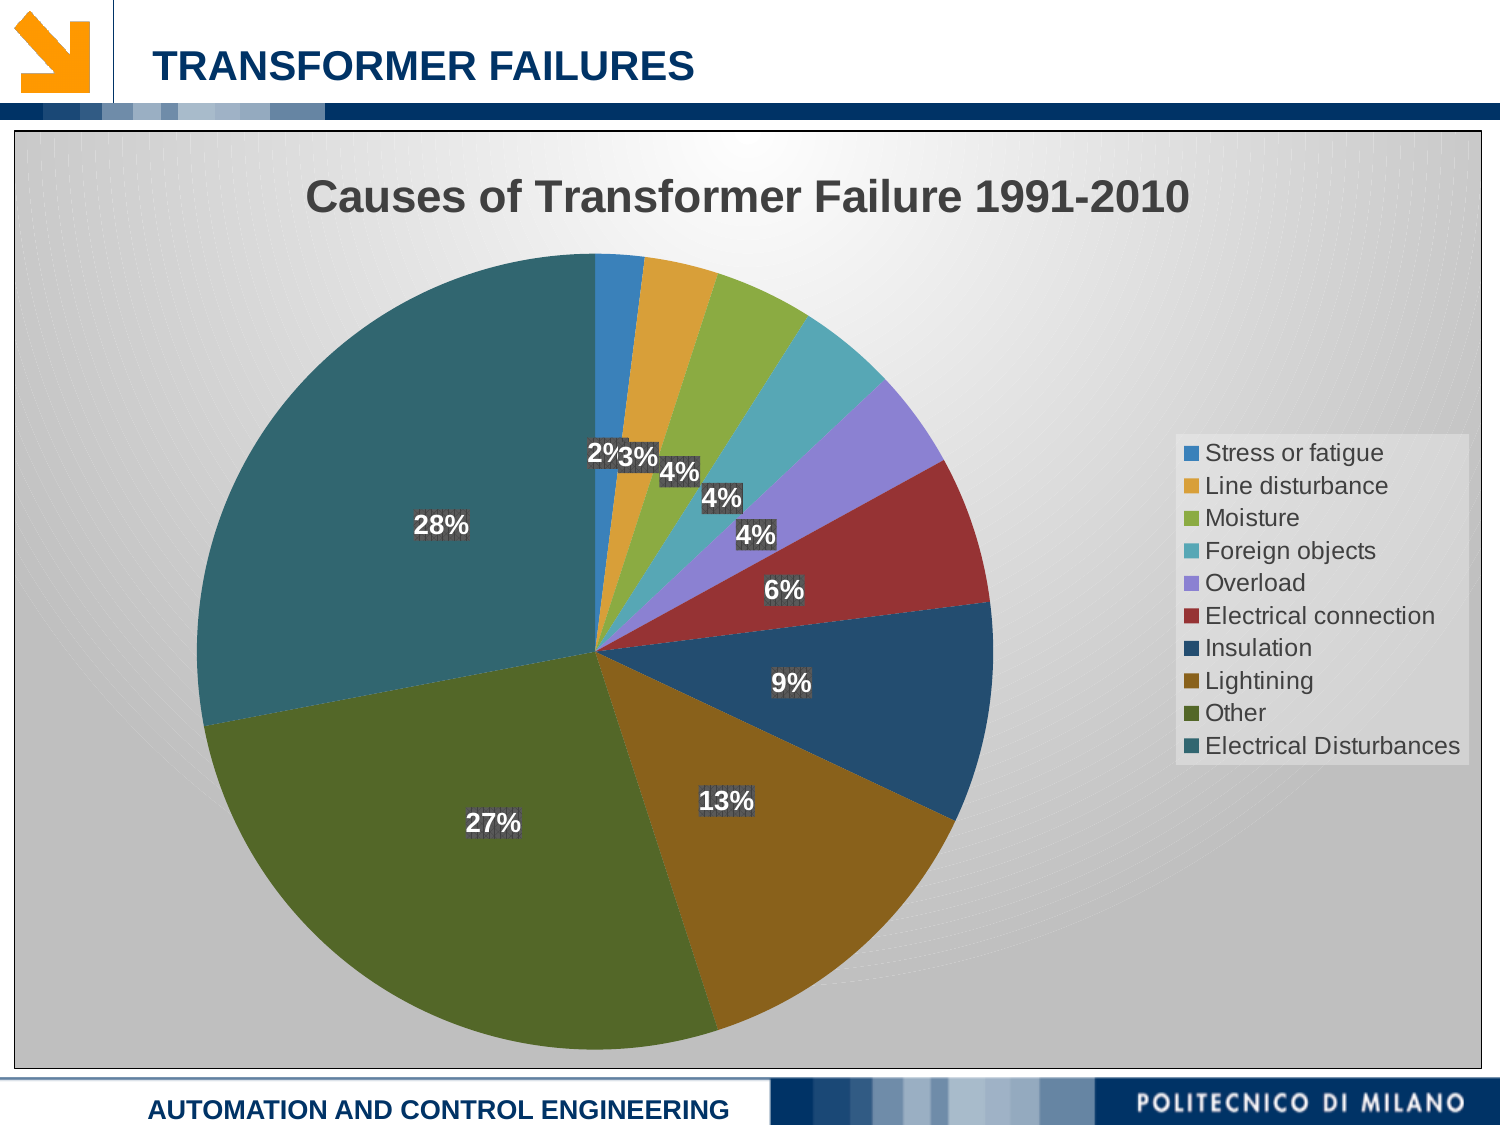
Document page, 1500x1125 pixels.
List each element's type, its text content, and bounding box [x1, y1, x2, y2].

chart [13, 129, 1483, 1070]
picture [0, 1077, 1500, 1125]
picture [0, 103, 1500, 120]
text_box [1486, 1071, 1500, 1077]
picture [13, 10, 90, 93]
title TRANSFORMER FAILURES [137, 21, 1473, 101]
